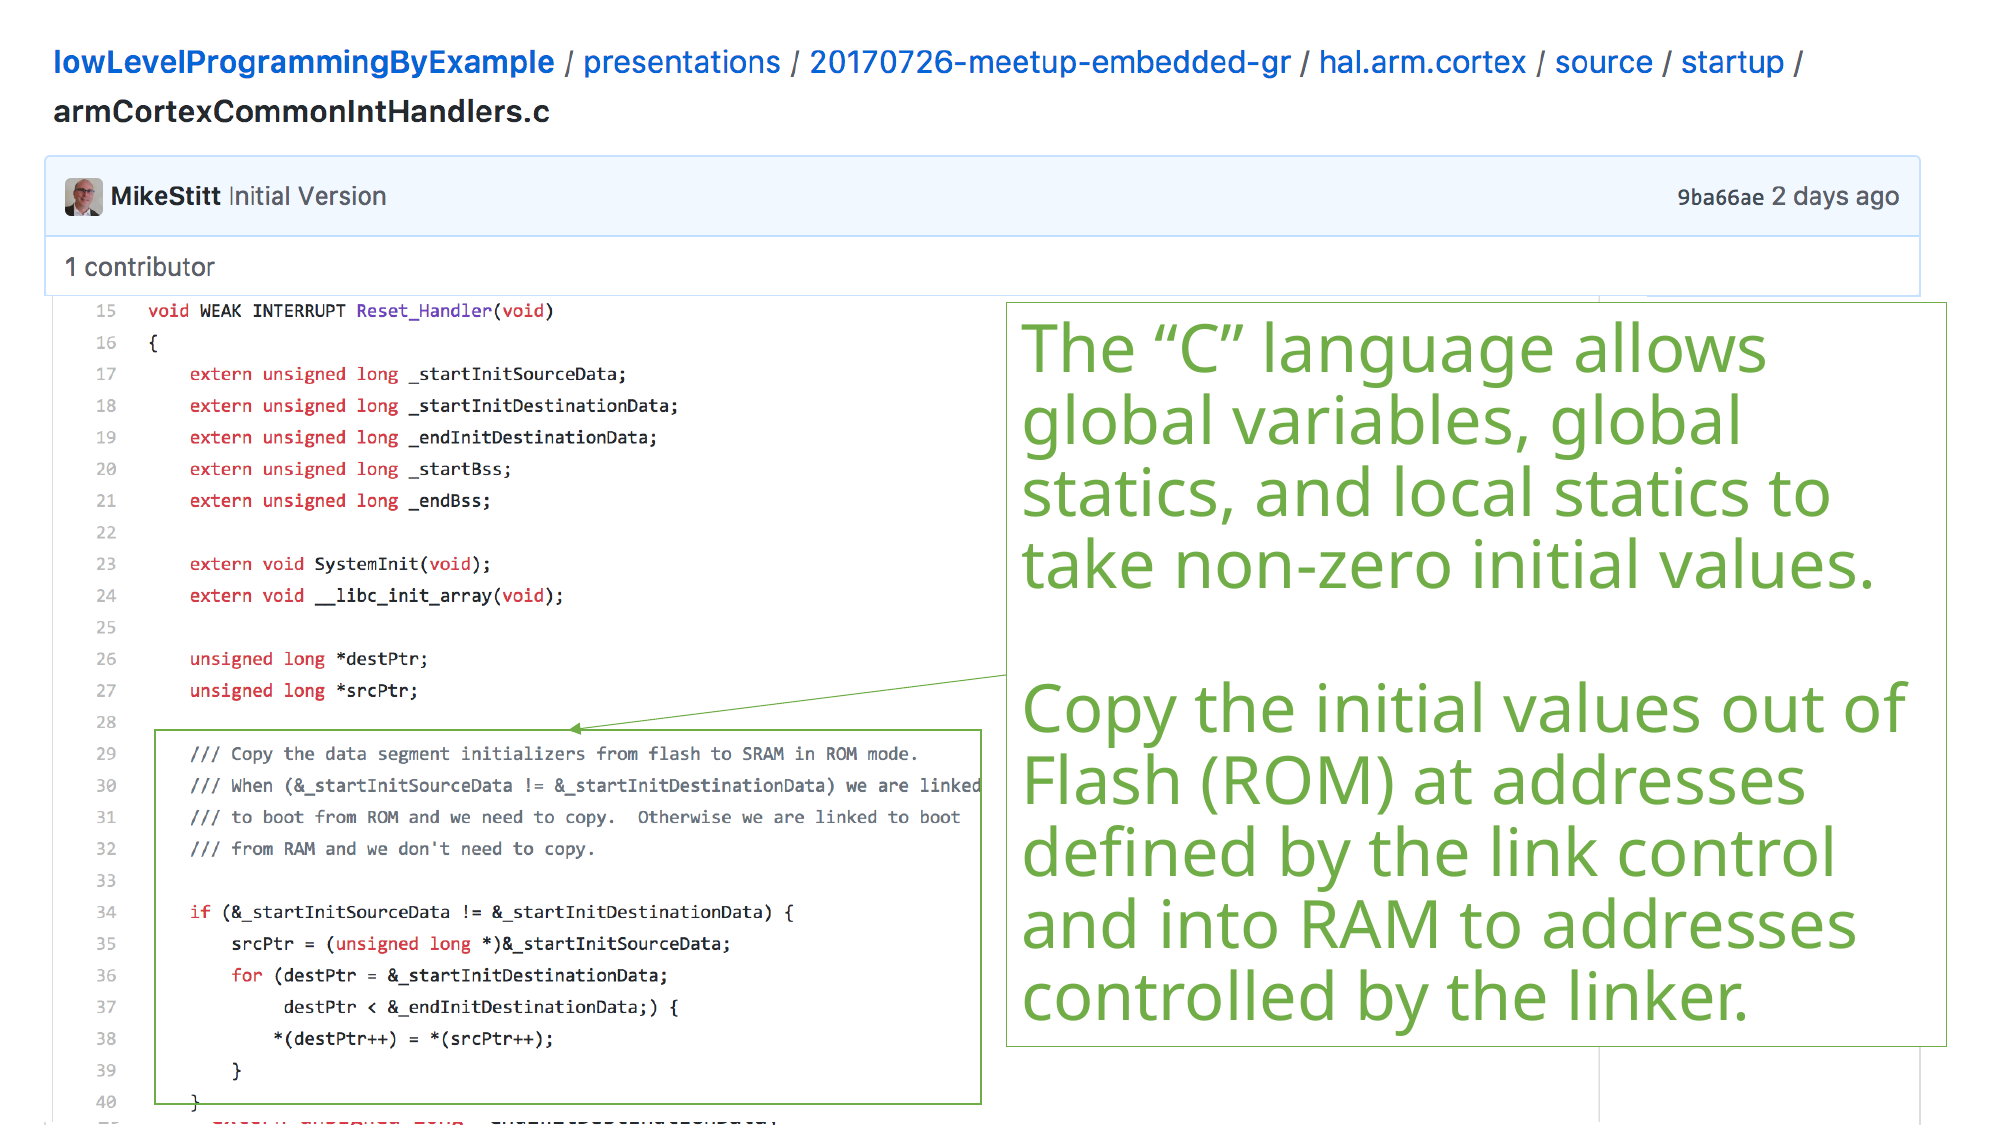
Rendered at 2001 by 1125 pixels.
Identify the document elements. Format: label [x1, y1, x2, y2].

picture [26, 28, 1947, 1125]
text_box [568, 674, 1007, 731]
